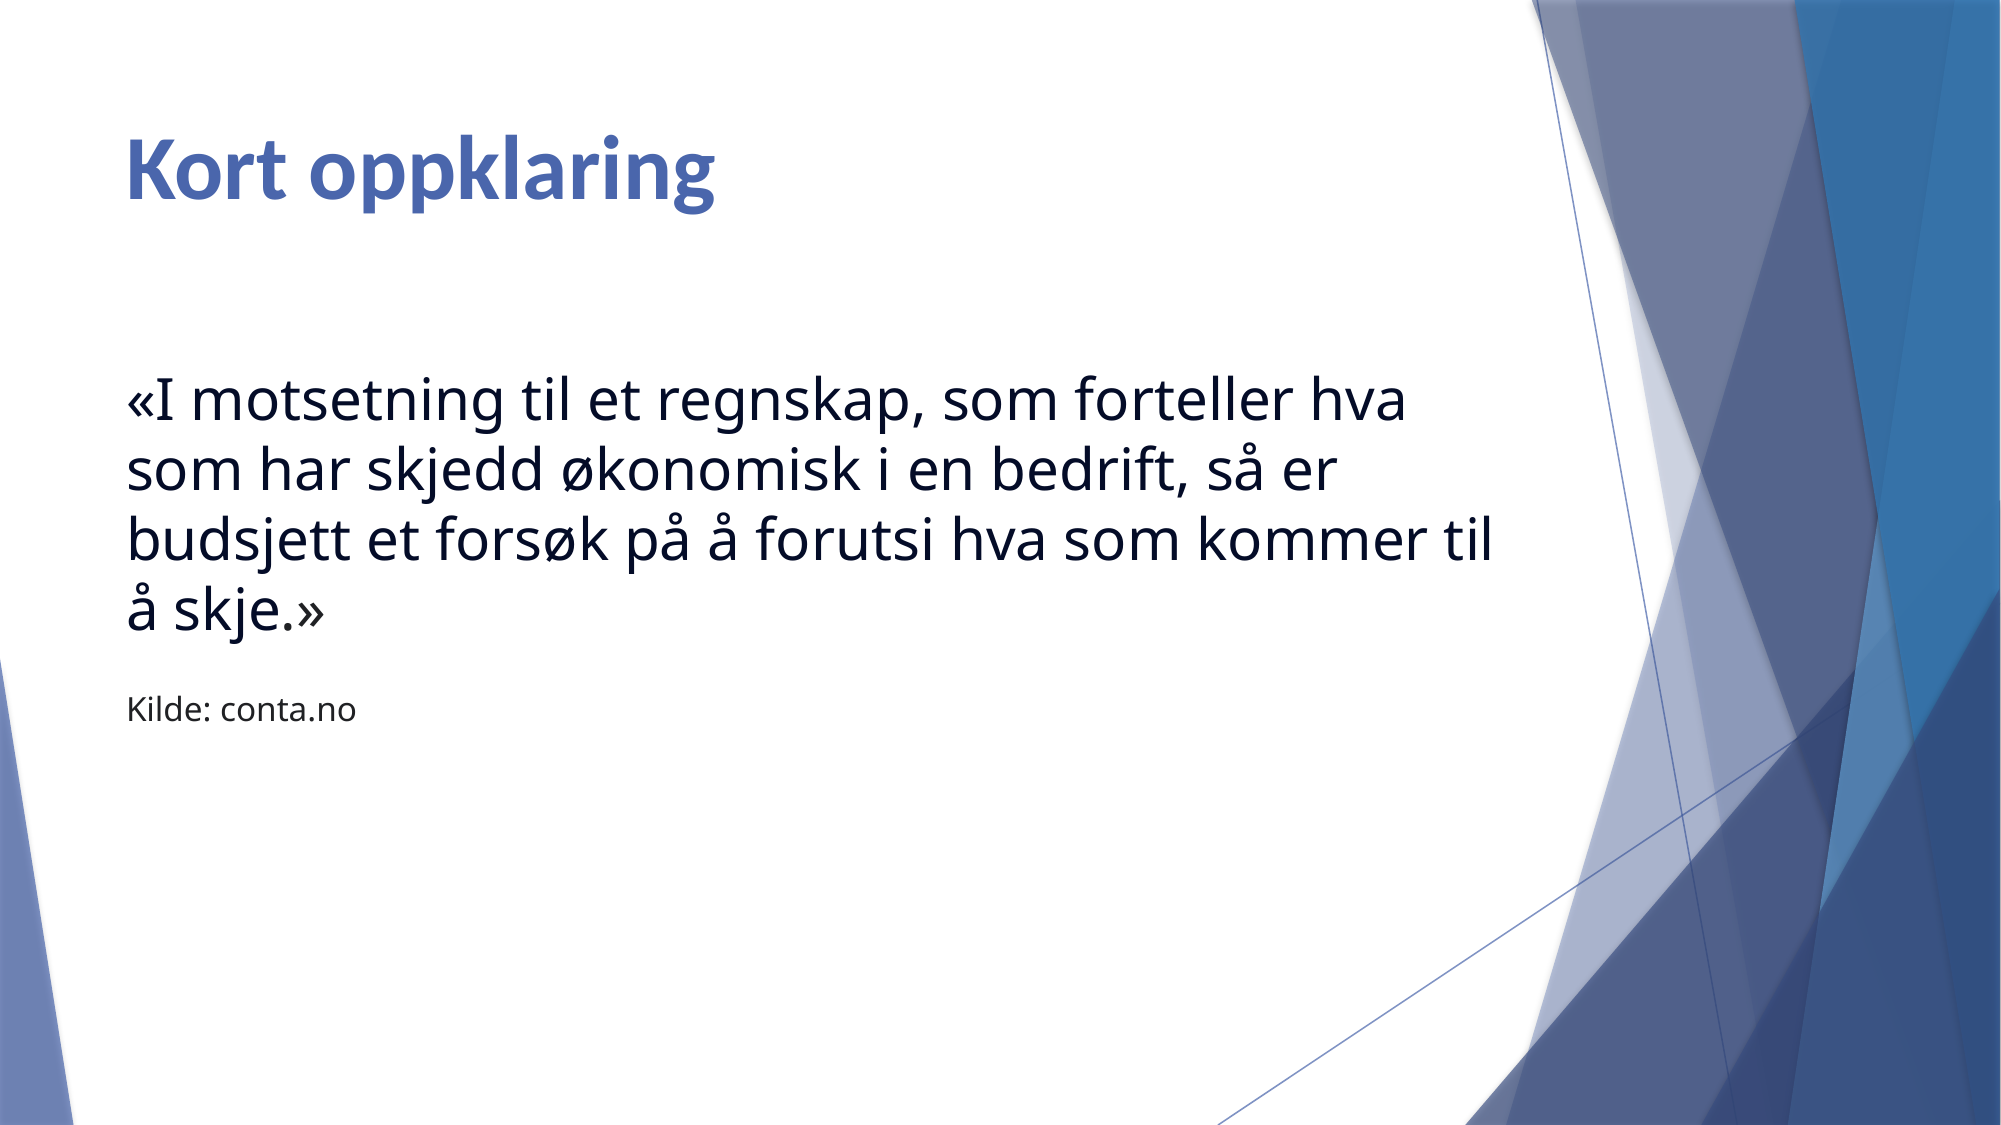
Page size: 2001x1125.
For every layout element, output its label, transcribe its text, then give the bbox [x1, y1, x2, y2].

title Kort oppklaring [111, 99, 1522, 317]
list «I motsetning til et regnskap, som forteller hva som har skjedd økonomisk i en bedrift, så er budsjett et forsøk på å forutsi hva som kommer til å skje.» Kilde: conta.no [111, 354, 1522, 992]
